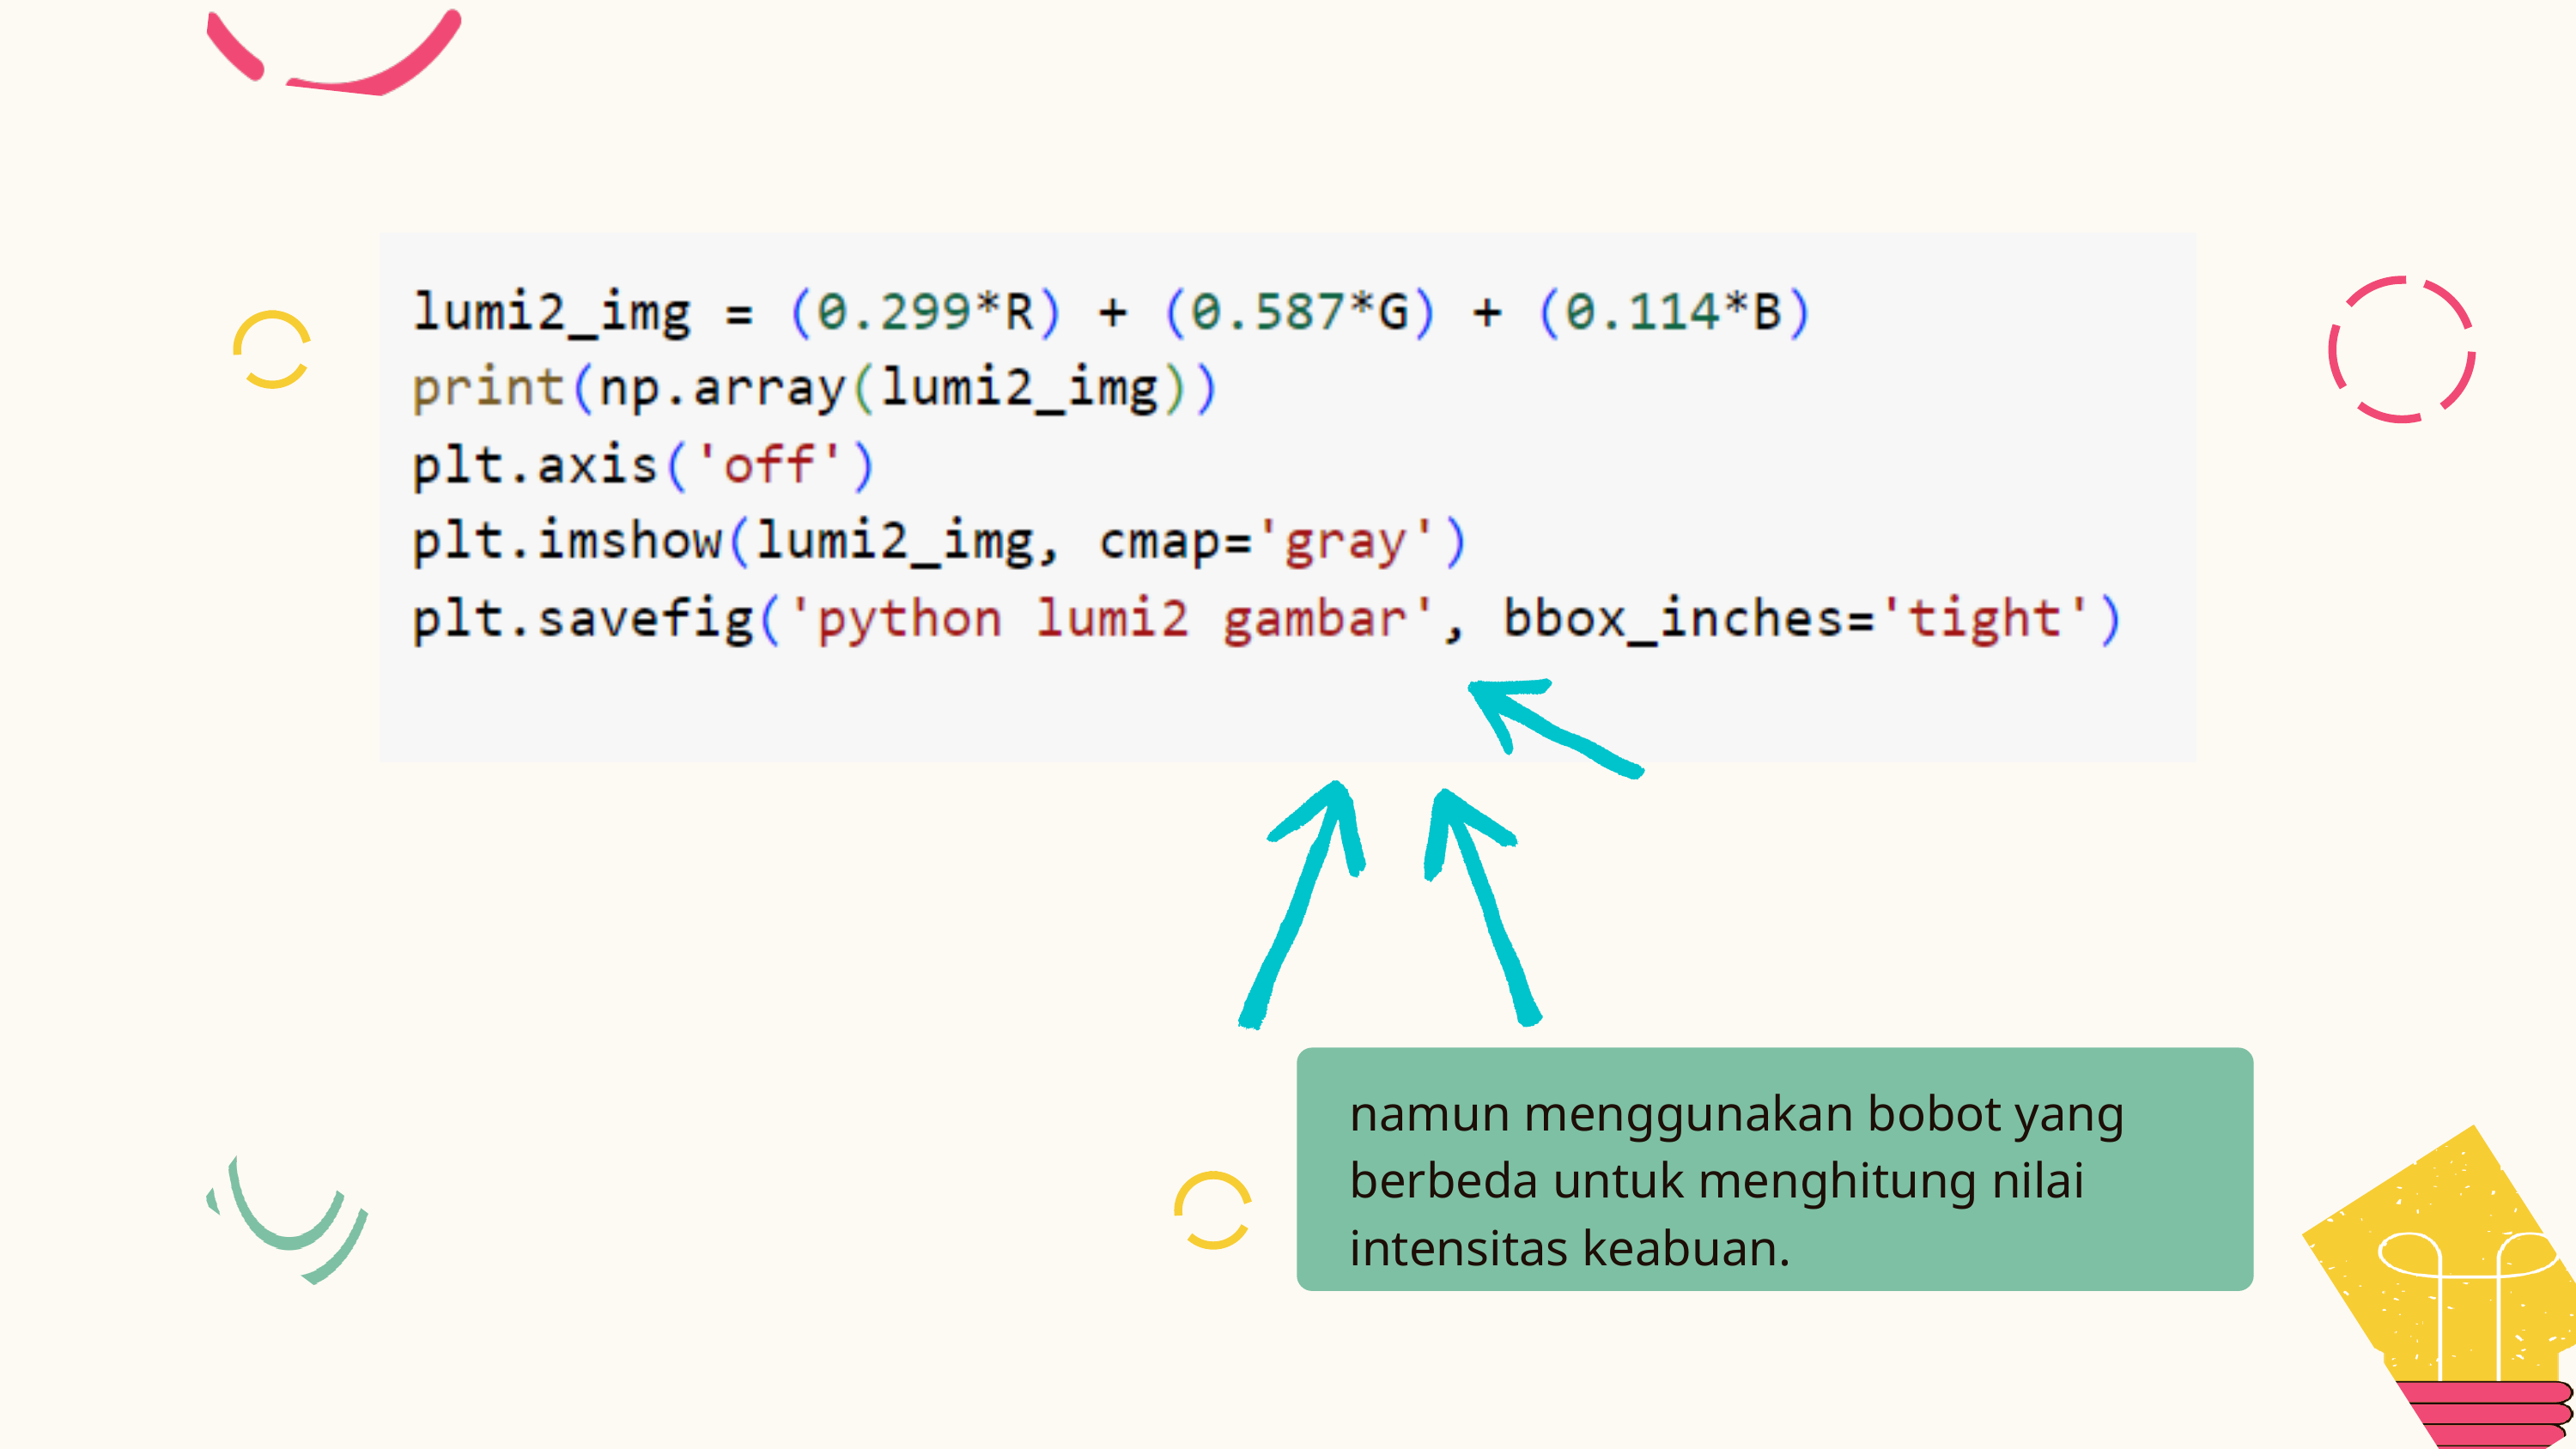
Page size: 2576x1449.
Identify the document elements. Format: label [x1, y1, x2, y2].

text_box [2332, 279, 2472, 420]
text_box [236, 313, 308, 385]
text_box [202, 1130, 376, 1292]
picture [1180, 631, 1687, 1080]
text_box [202, 0, 483, 106]
text_box [1177, 1174, 1249, 1246]
text_box [380, 233, 2196, 762]
text_box [1297, 1047, 2254, 1292]
text_box [2301, 1124, 2576, 1449]
